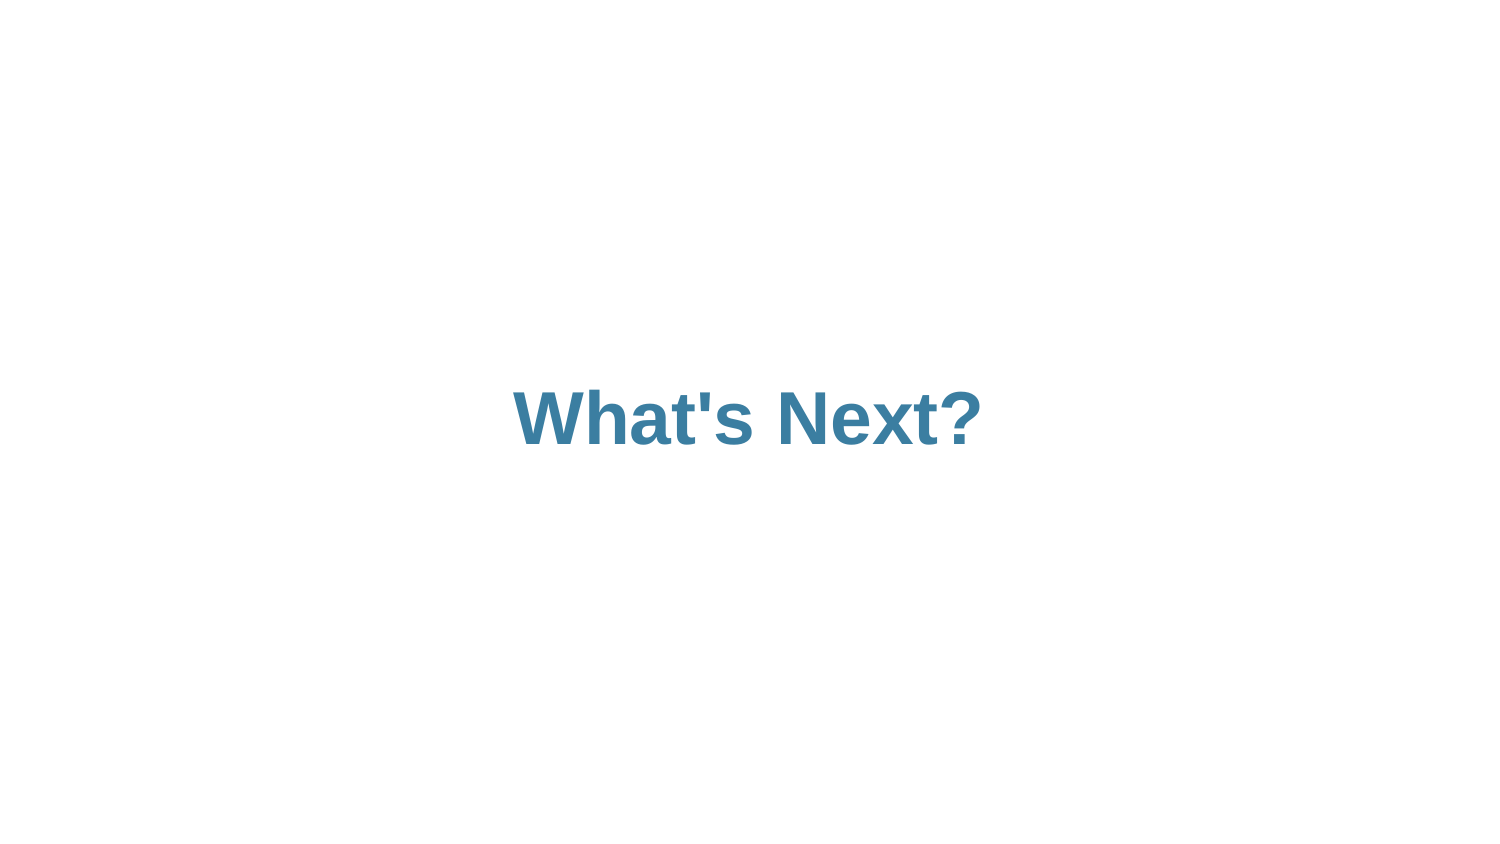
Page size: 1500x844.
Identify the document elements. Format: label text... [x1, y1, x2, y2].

title What's Next? [511, 367, 988, 511]
